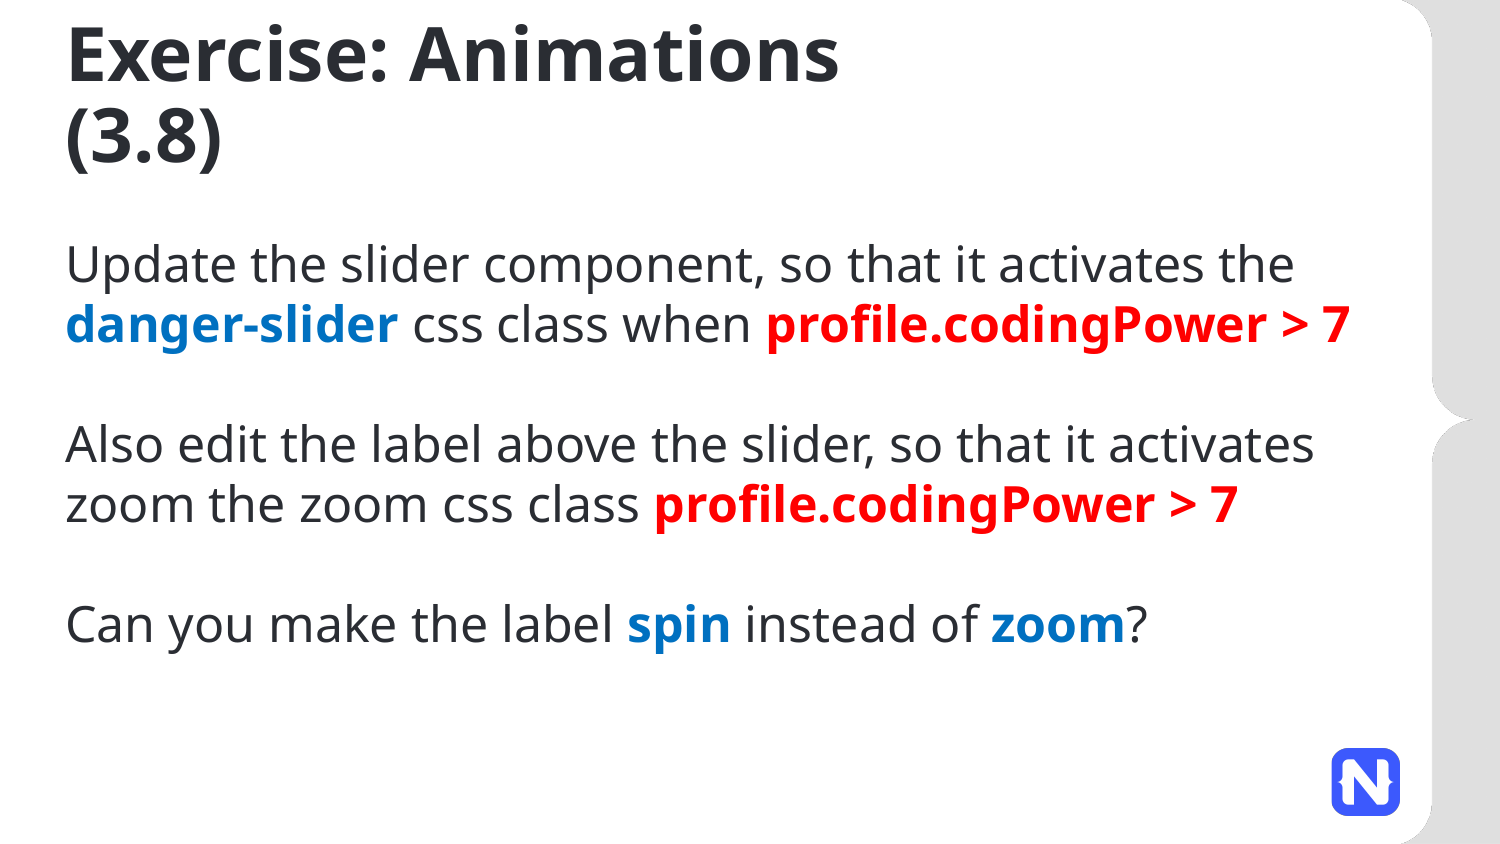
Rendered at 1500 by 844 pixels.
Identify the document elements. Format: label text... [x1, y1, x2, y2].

list Update the slider component, so that it activates the danger-slider css class when profile.codingPower > 7 Also edit the label above the slider, so that it activates zoom the zoom css class profile.codingPower > 7 Can you make the label spin instead of zoom? [53, 221, 1449, 658]
title Exercise: Animations (3.8) [53, 64, 1449, 132]
picture [1331, 0, 1500, 844]
